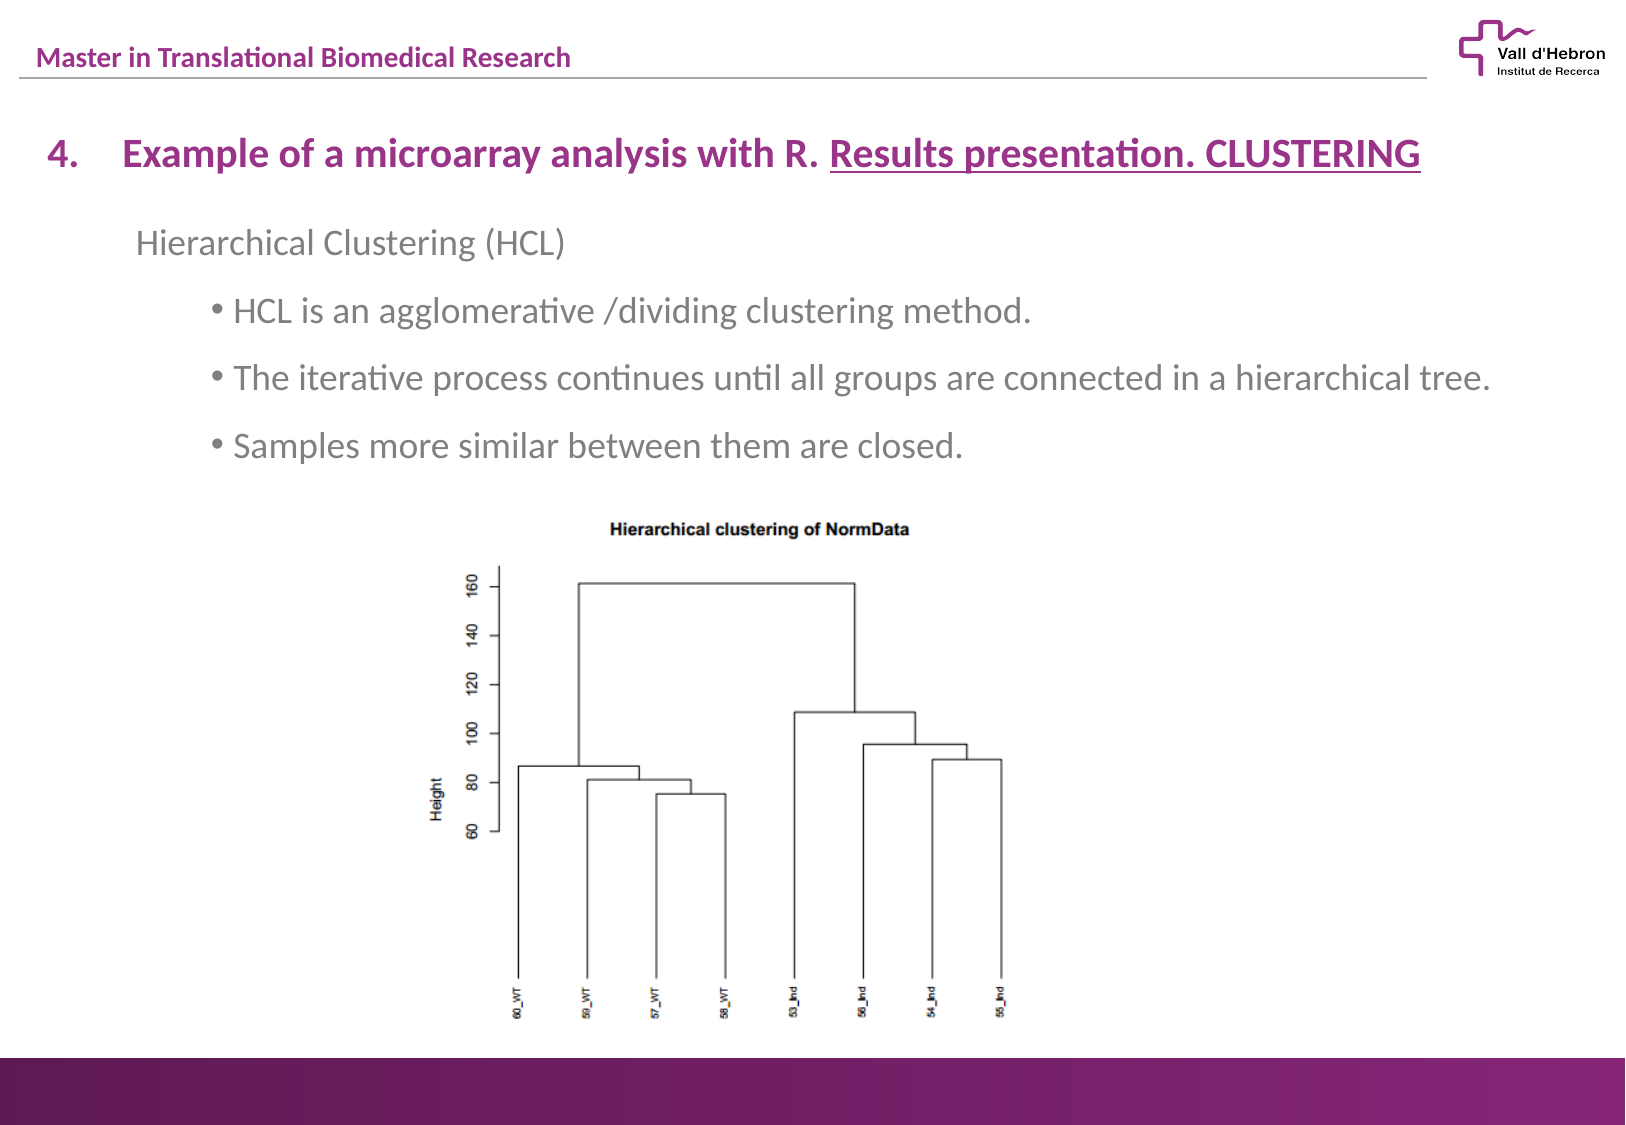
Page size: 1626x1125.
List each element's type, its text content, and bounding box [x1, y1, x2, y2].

picture [425, 515, 1036, 1038]
text_box Example of a microarray analysis with R. Results presentation. CLUSTERING [32, 93, 1436, 184]
picture [1458, 19, 1606, 77]
text_box Hierarchical Clustering (HCL) HCL is an agglomerative /dividing clustering method. The iterative process continues until all groups are connected in a hierarchical tree. Samples more similar between them are closed. [121, 210, 1516, 474]
